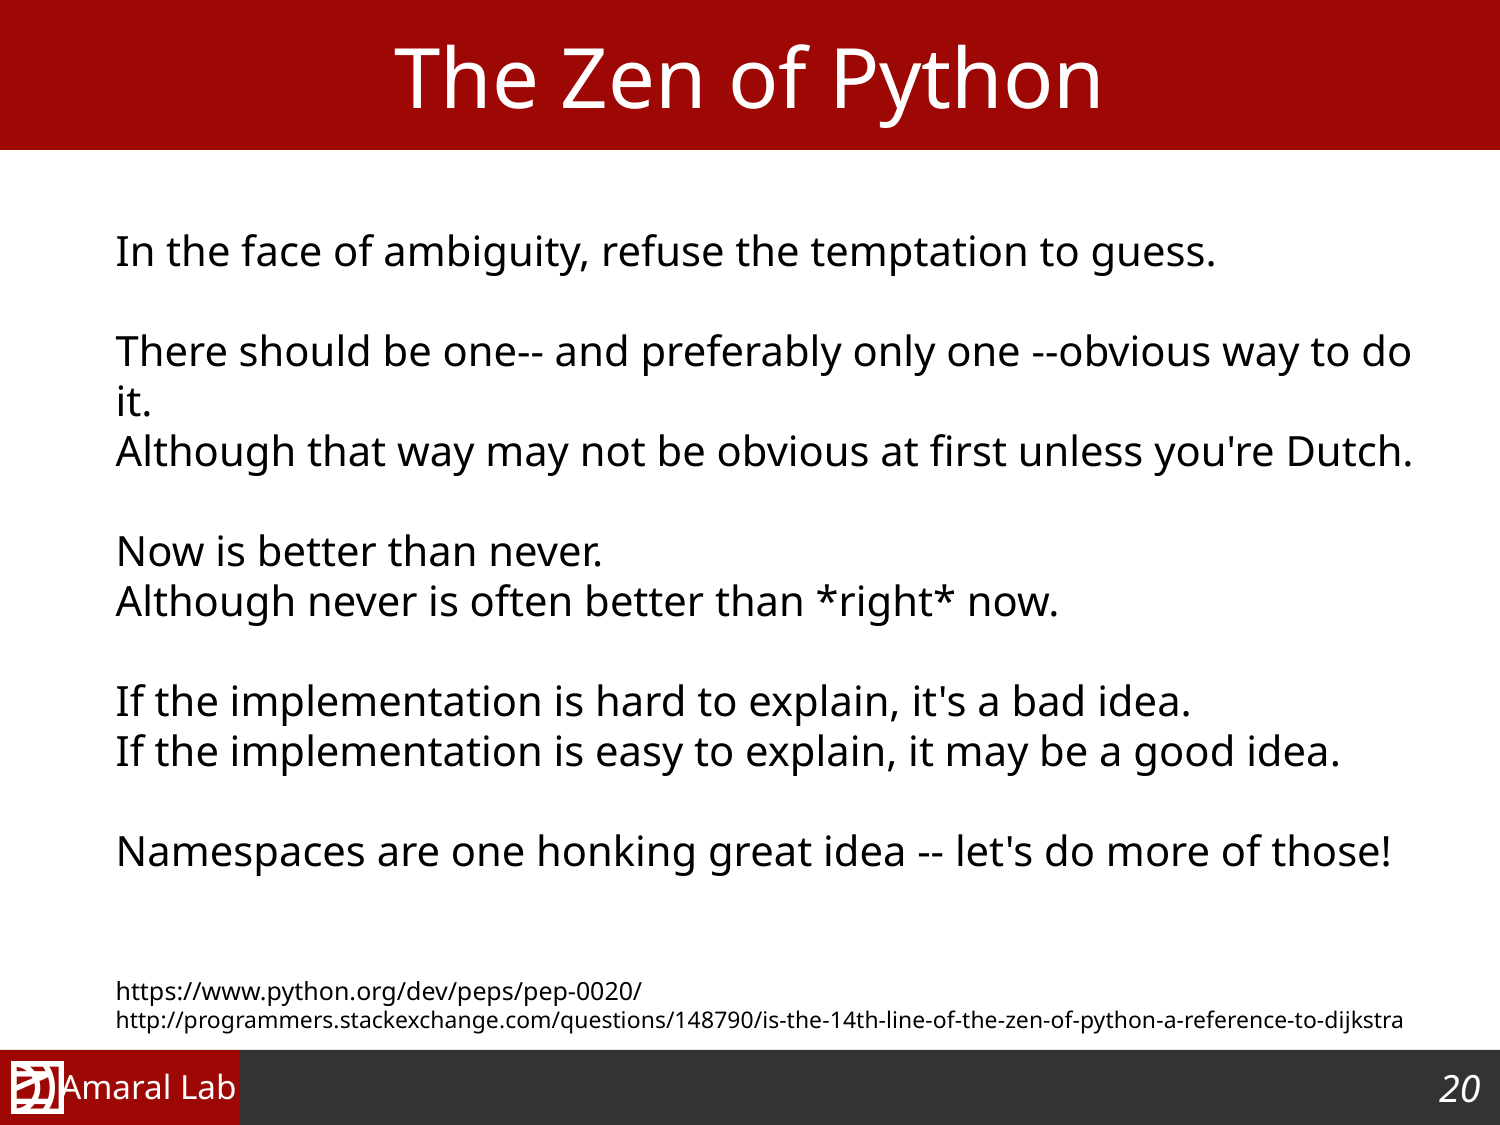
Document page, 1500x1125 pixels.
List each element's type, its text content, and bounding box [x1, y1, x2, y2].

text_box In the face of ambiguity, refuse the temptation to guess. There should be one-- and preferably only one --obvious way to do it. Although that way may not be obvious at first unless you're Dutch. Now is better than never. Although never is often better than *right* now. If the implementation is hard to explain, it's a bad idea. If the implementation is easy to explain, it may be a good idea. Namespaces are one honking great idea -- let's do more of those! https://www.python.org/dev/peps/pep-0020/ http://programmers.stackexchange.com/questions/148790/is-the-14th-line-of-the-zen-of-python-a-reference-to-dijkstra [100, 217, 1432, 1041]
picture [11, 1061, 64, 1114]
title The Zen of Python [0, 0, 1500, 151]
